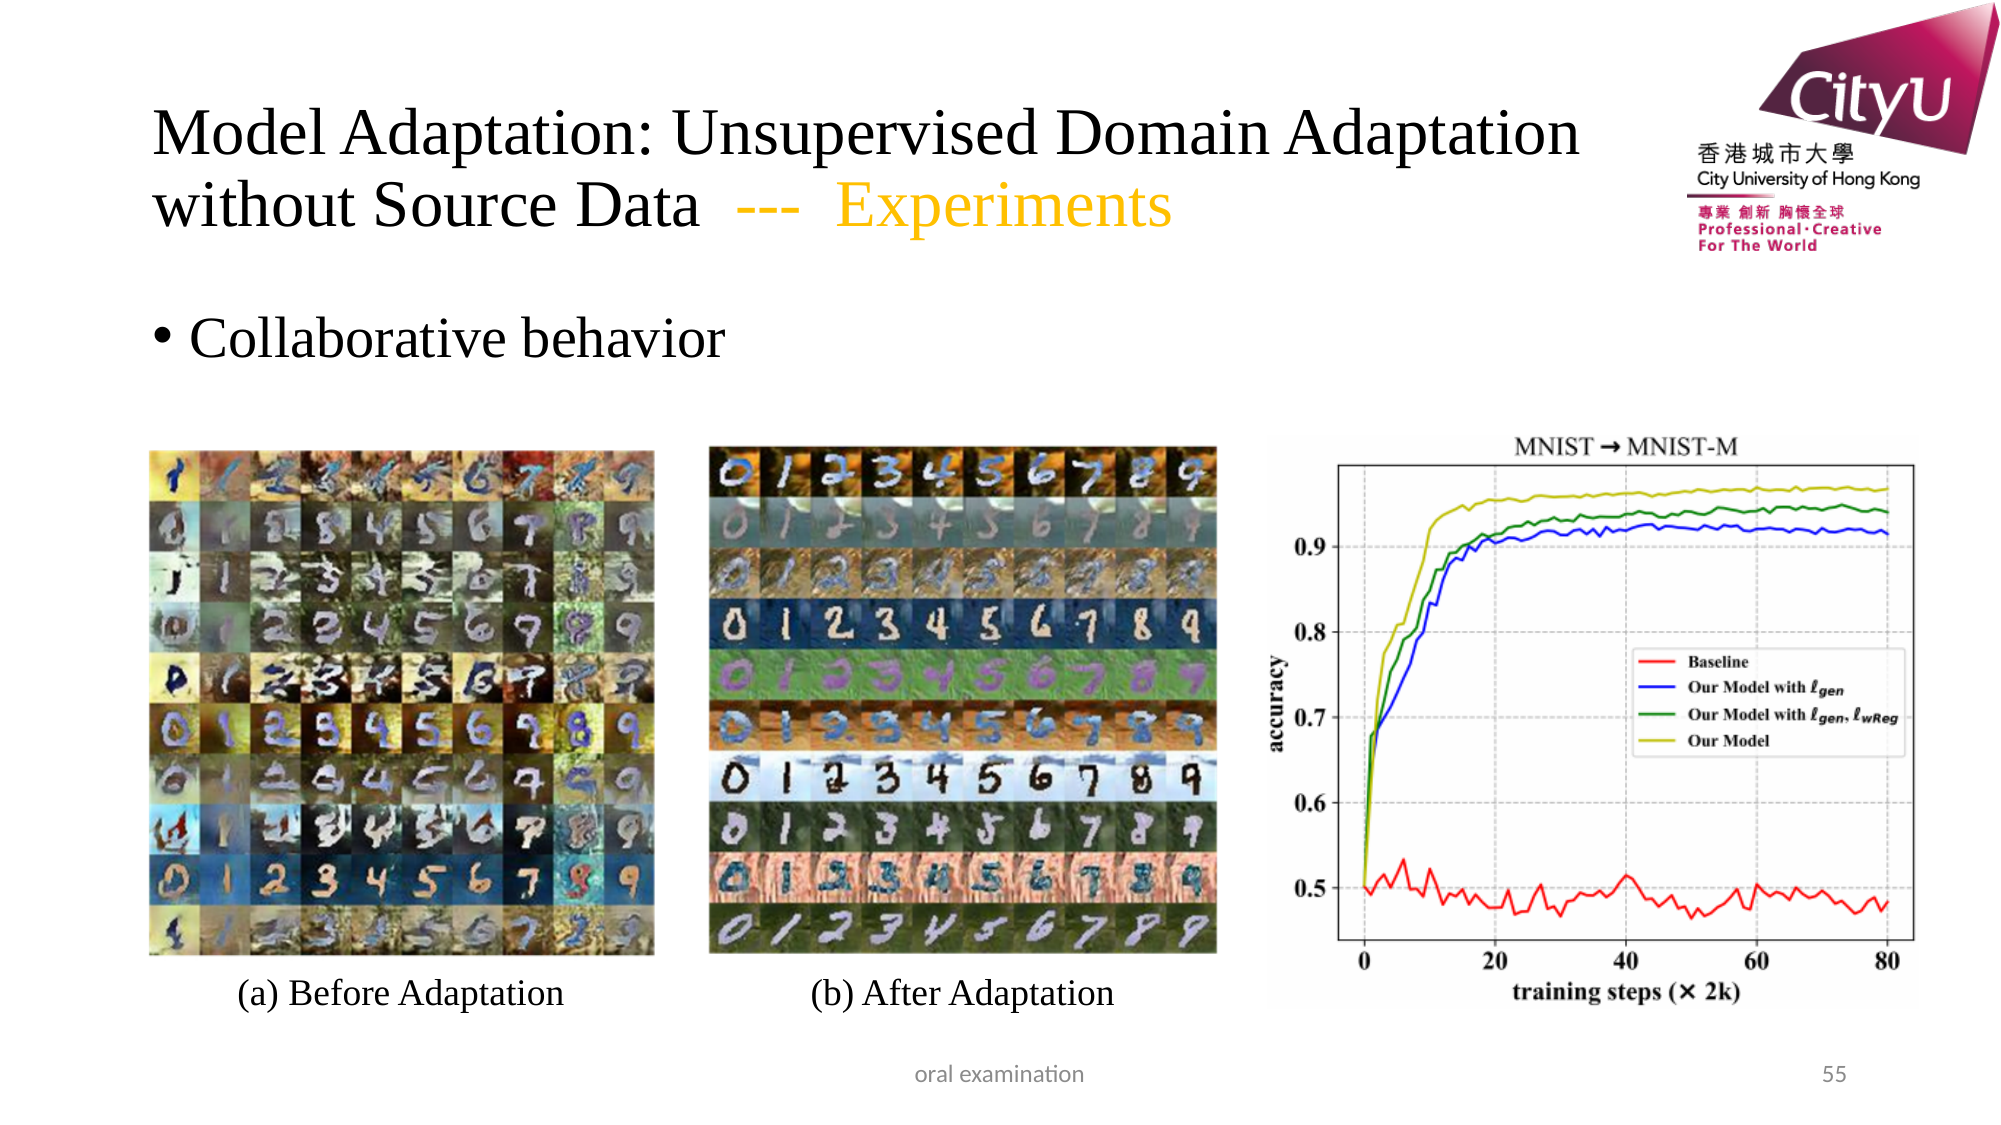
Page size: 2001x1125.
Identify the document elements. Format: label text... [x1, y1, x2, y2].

text_box (a) Before Adaptation [142, 961, 661, 1021]
picture [1265, 430, 1932, 1014]
picture [1687, 1, 2000, 252]
footer oral examination [662, 1042, 1338, 1103]
text_box (b) After Adaptation [703, 961, 1222, 1021]
list Collaborative behavior [137, 299, 1863, 1014]
slide_number 55 [1412, 1042, 1863, 1103]
picture [703, 441, 1222, 961]
picture [141, 441, 663, 961]
title Model Adaptation: Unsupervised Domain Adaptation without Source Data --- Experiments [137, 59, 1622, 278]
